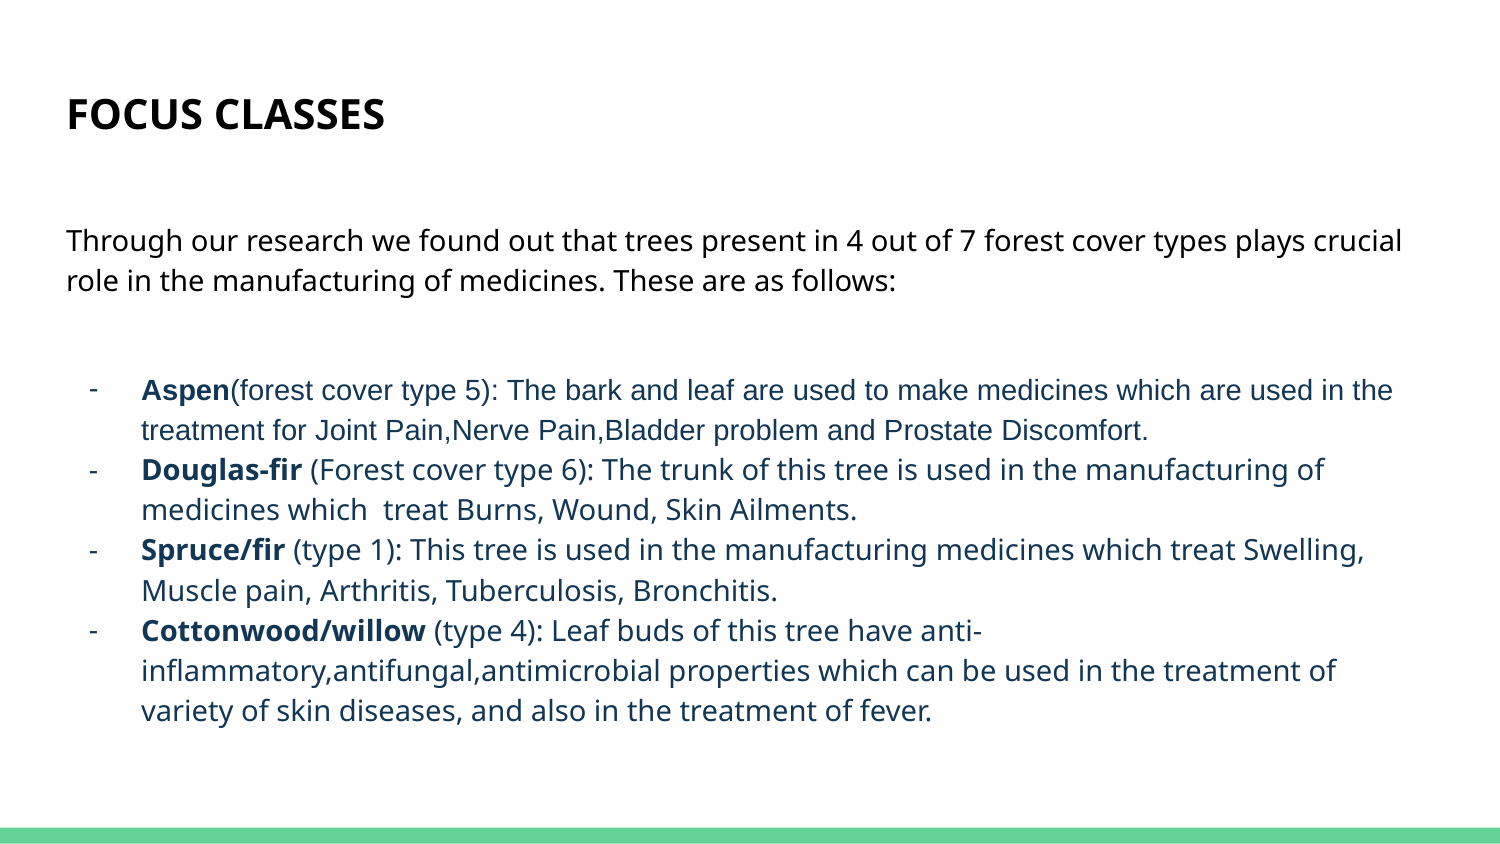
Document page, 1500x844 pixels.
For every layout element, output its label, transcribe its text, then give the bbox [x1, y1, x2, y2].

list Through our research we found out that trees present in 4 out of 7 forest cover types plays crucial role in the manufacturing of medicines. These are as follows: Aspen(forest cover type 5): The bark and leaf are used to make medicines which are used in the treatment for Joint Pain,Nerve Pain,Bladder problem and Prostate Discomfort. Douglas-fir (Forest cover type 6): The trunk of this tree is used in the manufacturing of medicines which treat Burns, Wound, Skin Ailments. Spruce/fir (type 1): This tree is used in the manufacturing medicines which treat Swelling, Muscle pain, Arthritis, Tuberculosis, Bronchitis. Cottonwood/willow (type 4): Leaf buds of this tree have anti-inflammatory,antifungal,antimicrobial properties which can be used in the treatment of variety of skin diseases, and also in the treatment of fever. [51, 202, 1449, 781]
title FOCUS CLASSES [51, 72, 1449, 167]
